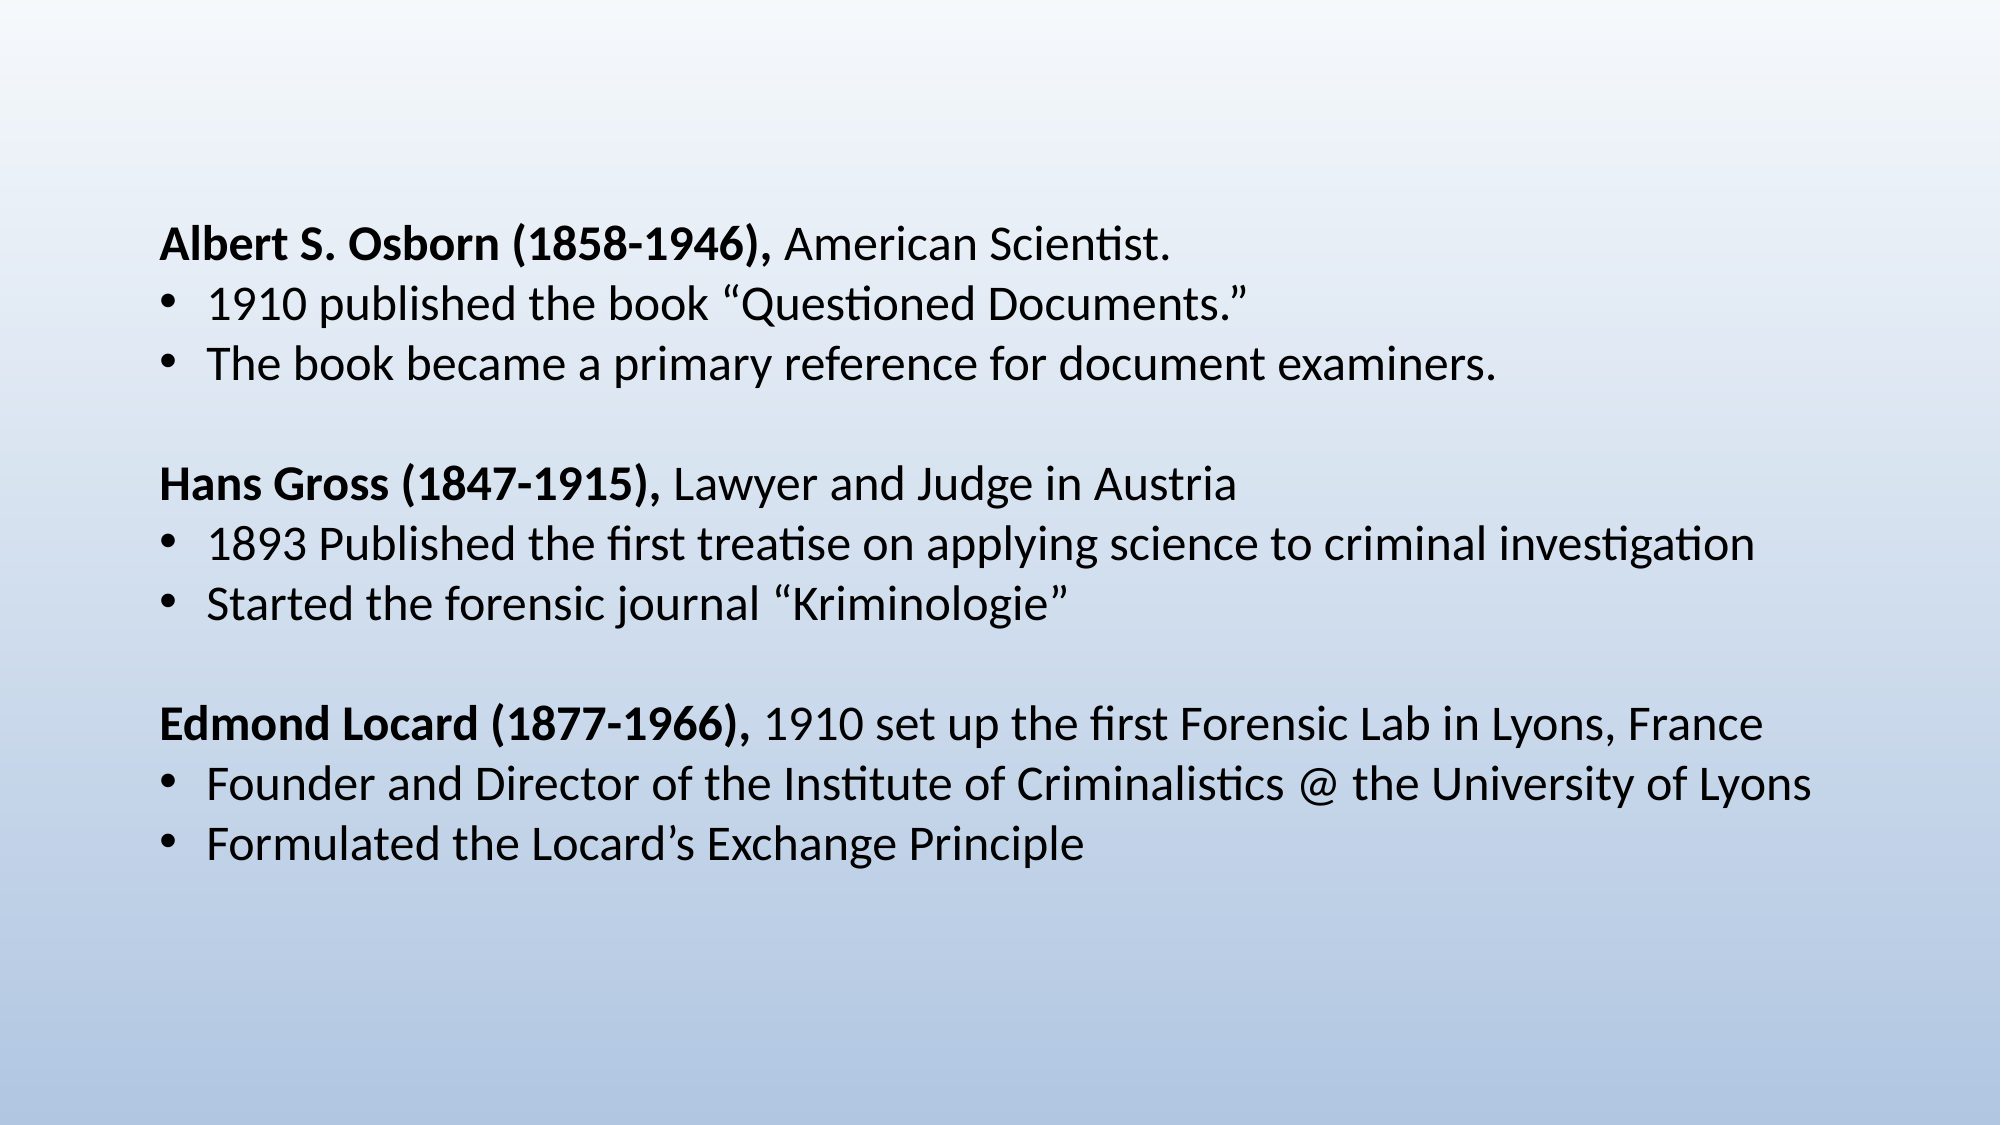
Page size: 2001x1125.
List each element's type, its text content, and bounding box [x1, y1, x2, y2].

text_box Albert S. Osborn (1858-1946), American Scientist. 1910 published the book “Questioned Documents.” The book became a primary reference for document examiners. Hans Gross (1847-1915), Lawyer and Judge in Austria 1893 Published the first treatise on applying science to criminal investigation Started the forensic journal “Kriminologie” Edmond Locard (1877-1966), 1910 set up the first Forensic Lab in Lyons, France Founder and Director of the Institute of Criminalistics @ the University of Lyons Formulated the Locard’s Exchange Principle [144, 202, 1856, 878]
